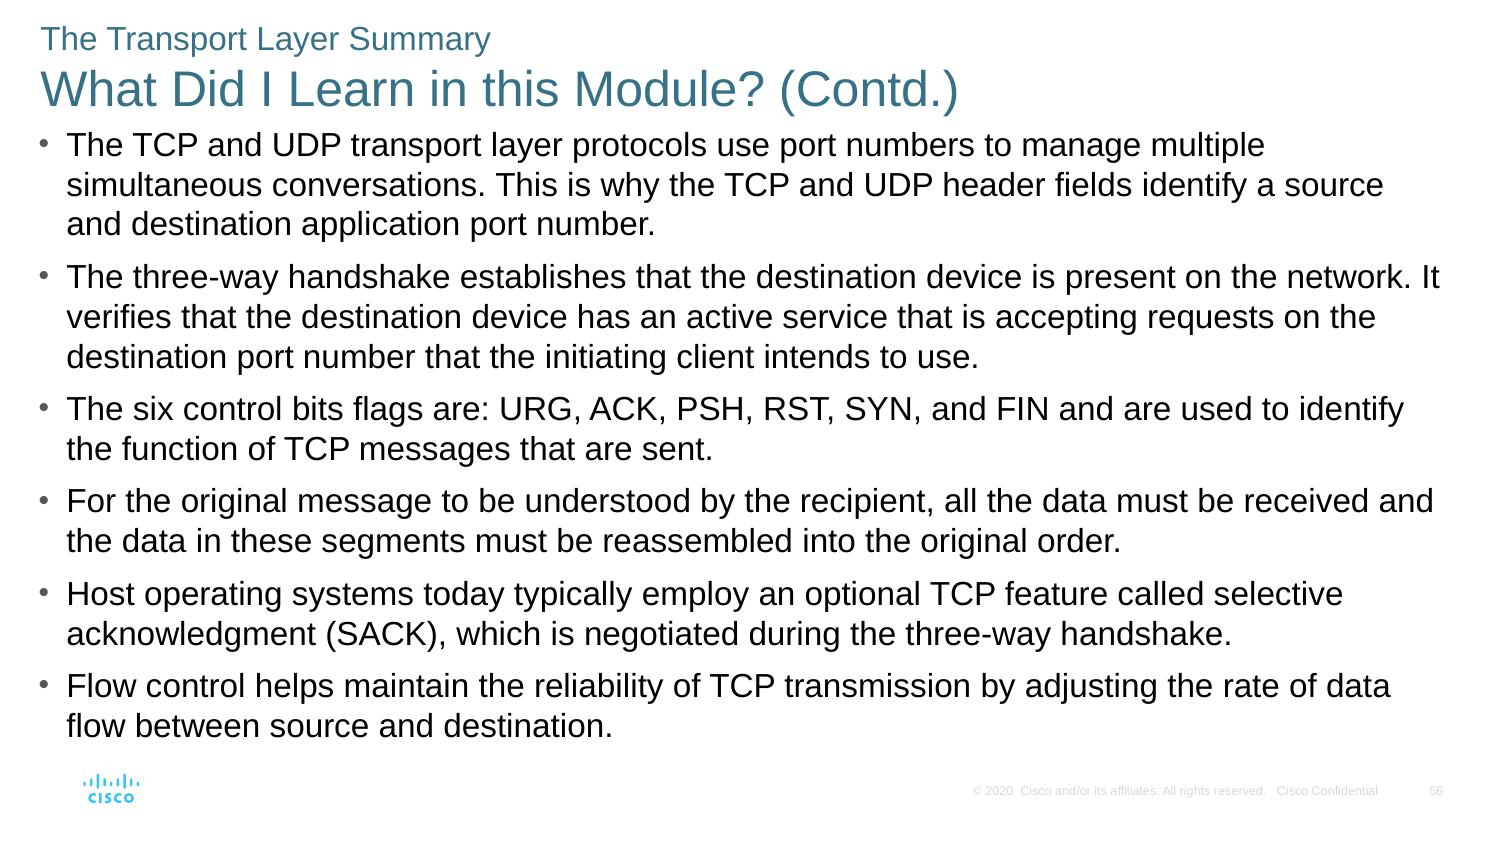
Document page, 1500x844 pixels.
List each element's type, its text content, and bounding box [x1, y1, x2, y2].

text_box The Transport Layer Summary What Did I Learn in this Module? (Contd.) [25, 4, 1479, 129]
list The TCP and UDP transport layer protocols use port numbers to manage multiple simultaneous conversations. This is why the TCP and UDP header fields identify a source and destination application port number. The three-way handshake establishes that the destination device is present on the network. It verifies that the destination device has an active service that is accepting requests on the destination port number that the initiating client intends to use. The six control bits flags are: URG, ACK, PSH, RST, SYN, and FIN and are used to identify the function of TCP messages that are sent. For the original message to be understood by the recipient, all the data must be received and the data in these segments must be reassembled into the original order. Host operating systems today typically employ an optional TCP feature called selective acknowledgment (SACK), which is negotiated during the three-way handshake. Flow control helps maintain the reliability of TCP transmission by adjusting the rate of data flow between source and destination. [23, 115, 1475, 748]
